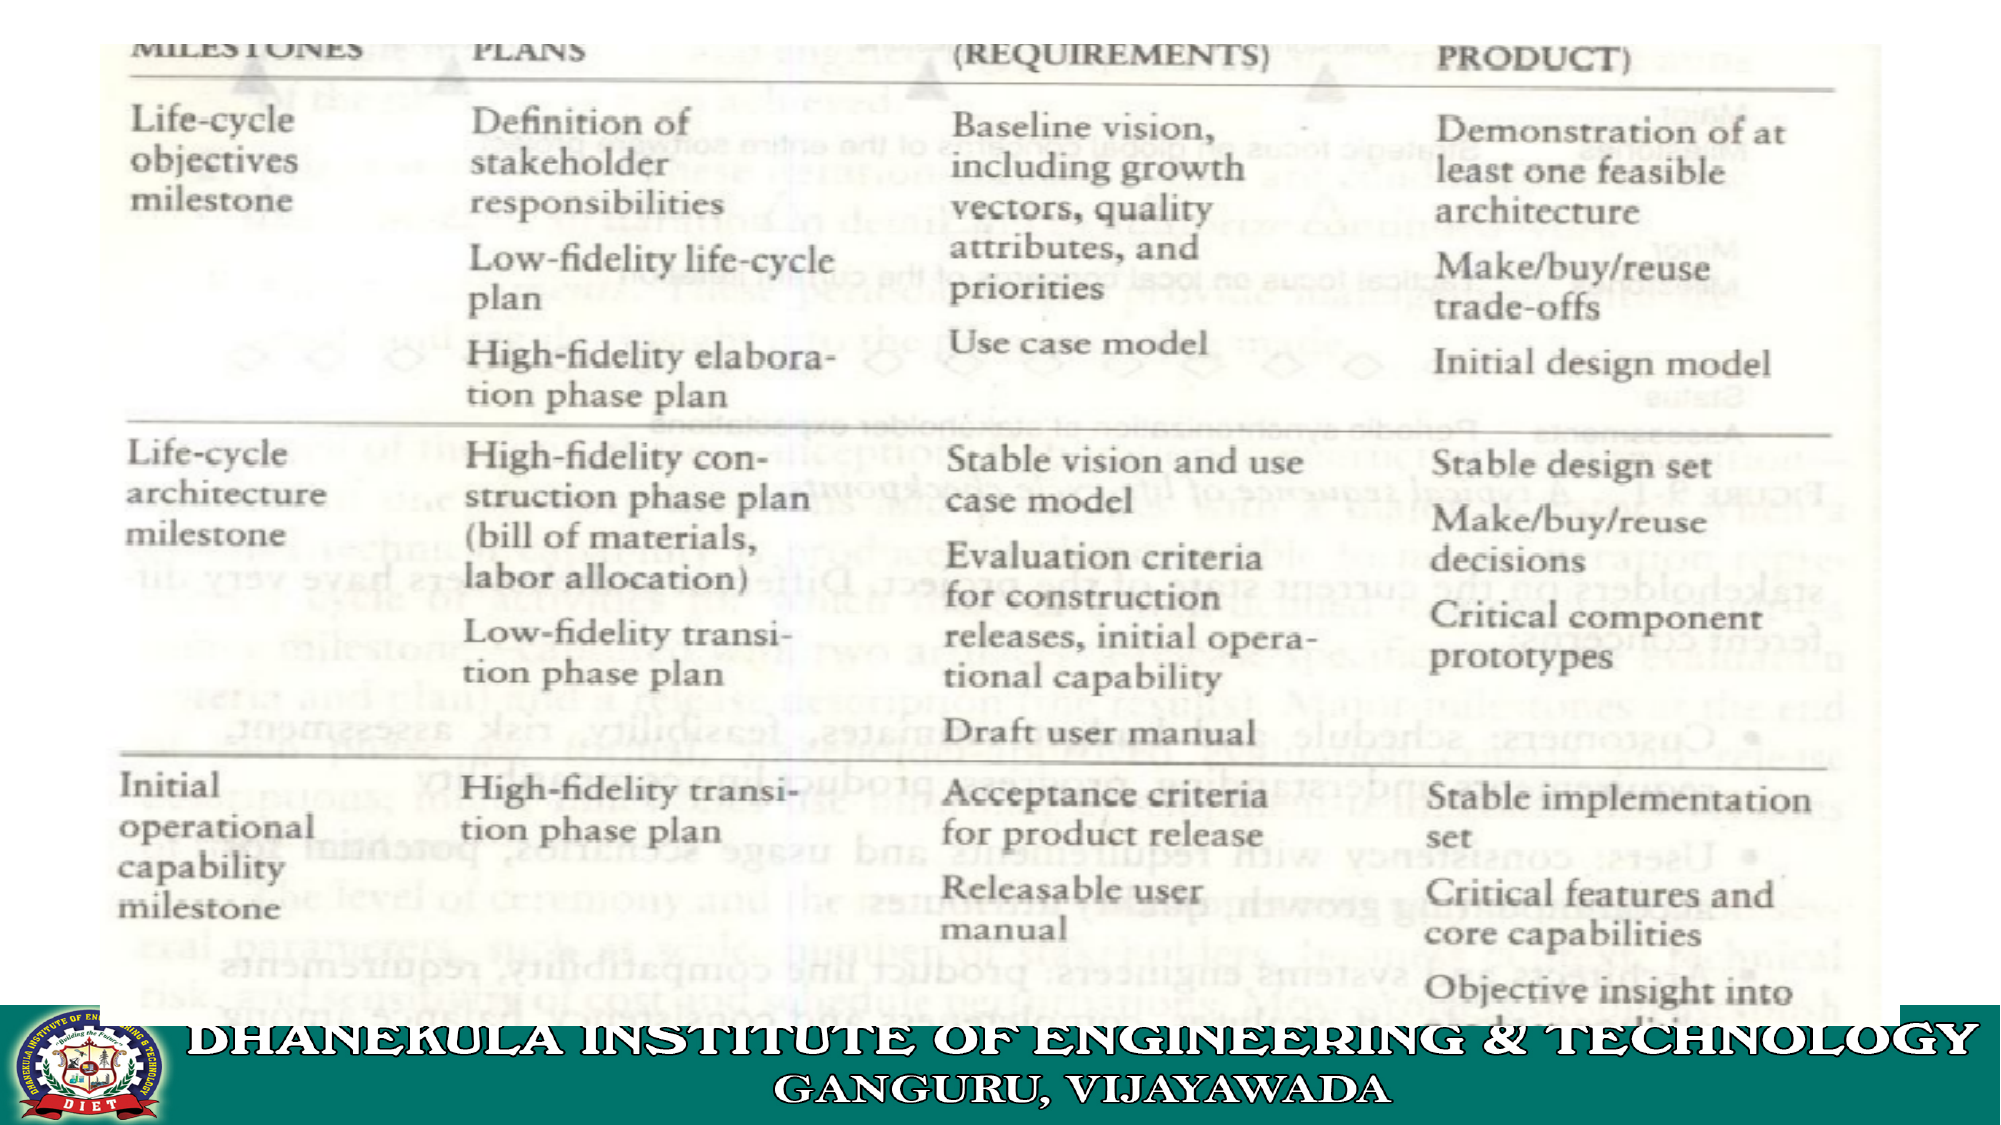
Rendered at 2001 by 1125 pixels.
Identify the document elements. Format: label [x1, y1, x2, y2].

text_box [99, 44, 1900, 1026]
picture [0, 1005, 2000, 1125]
